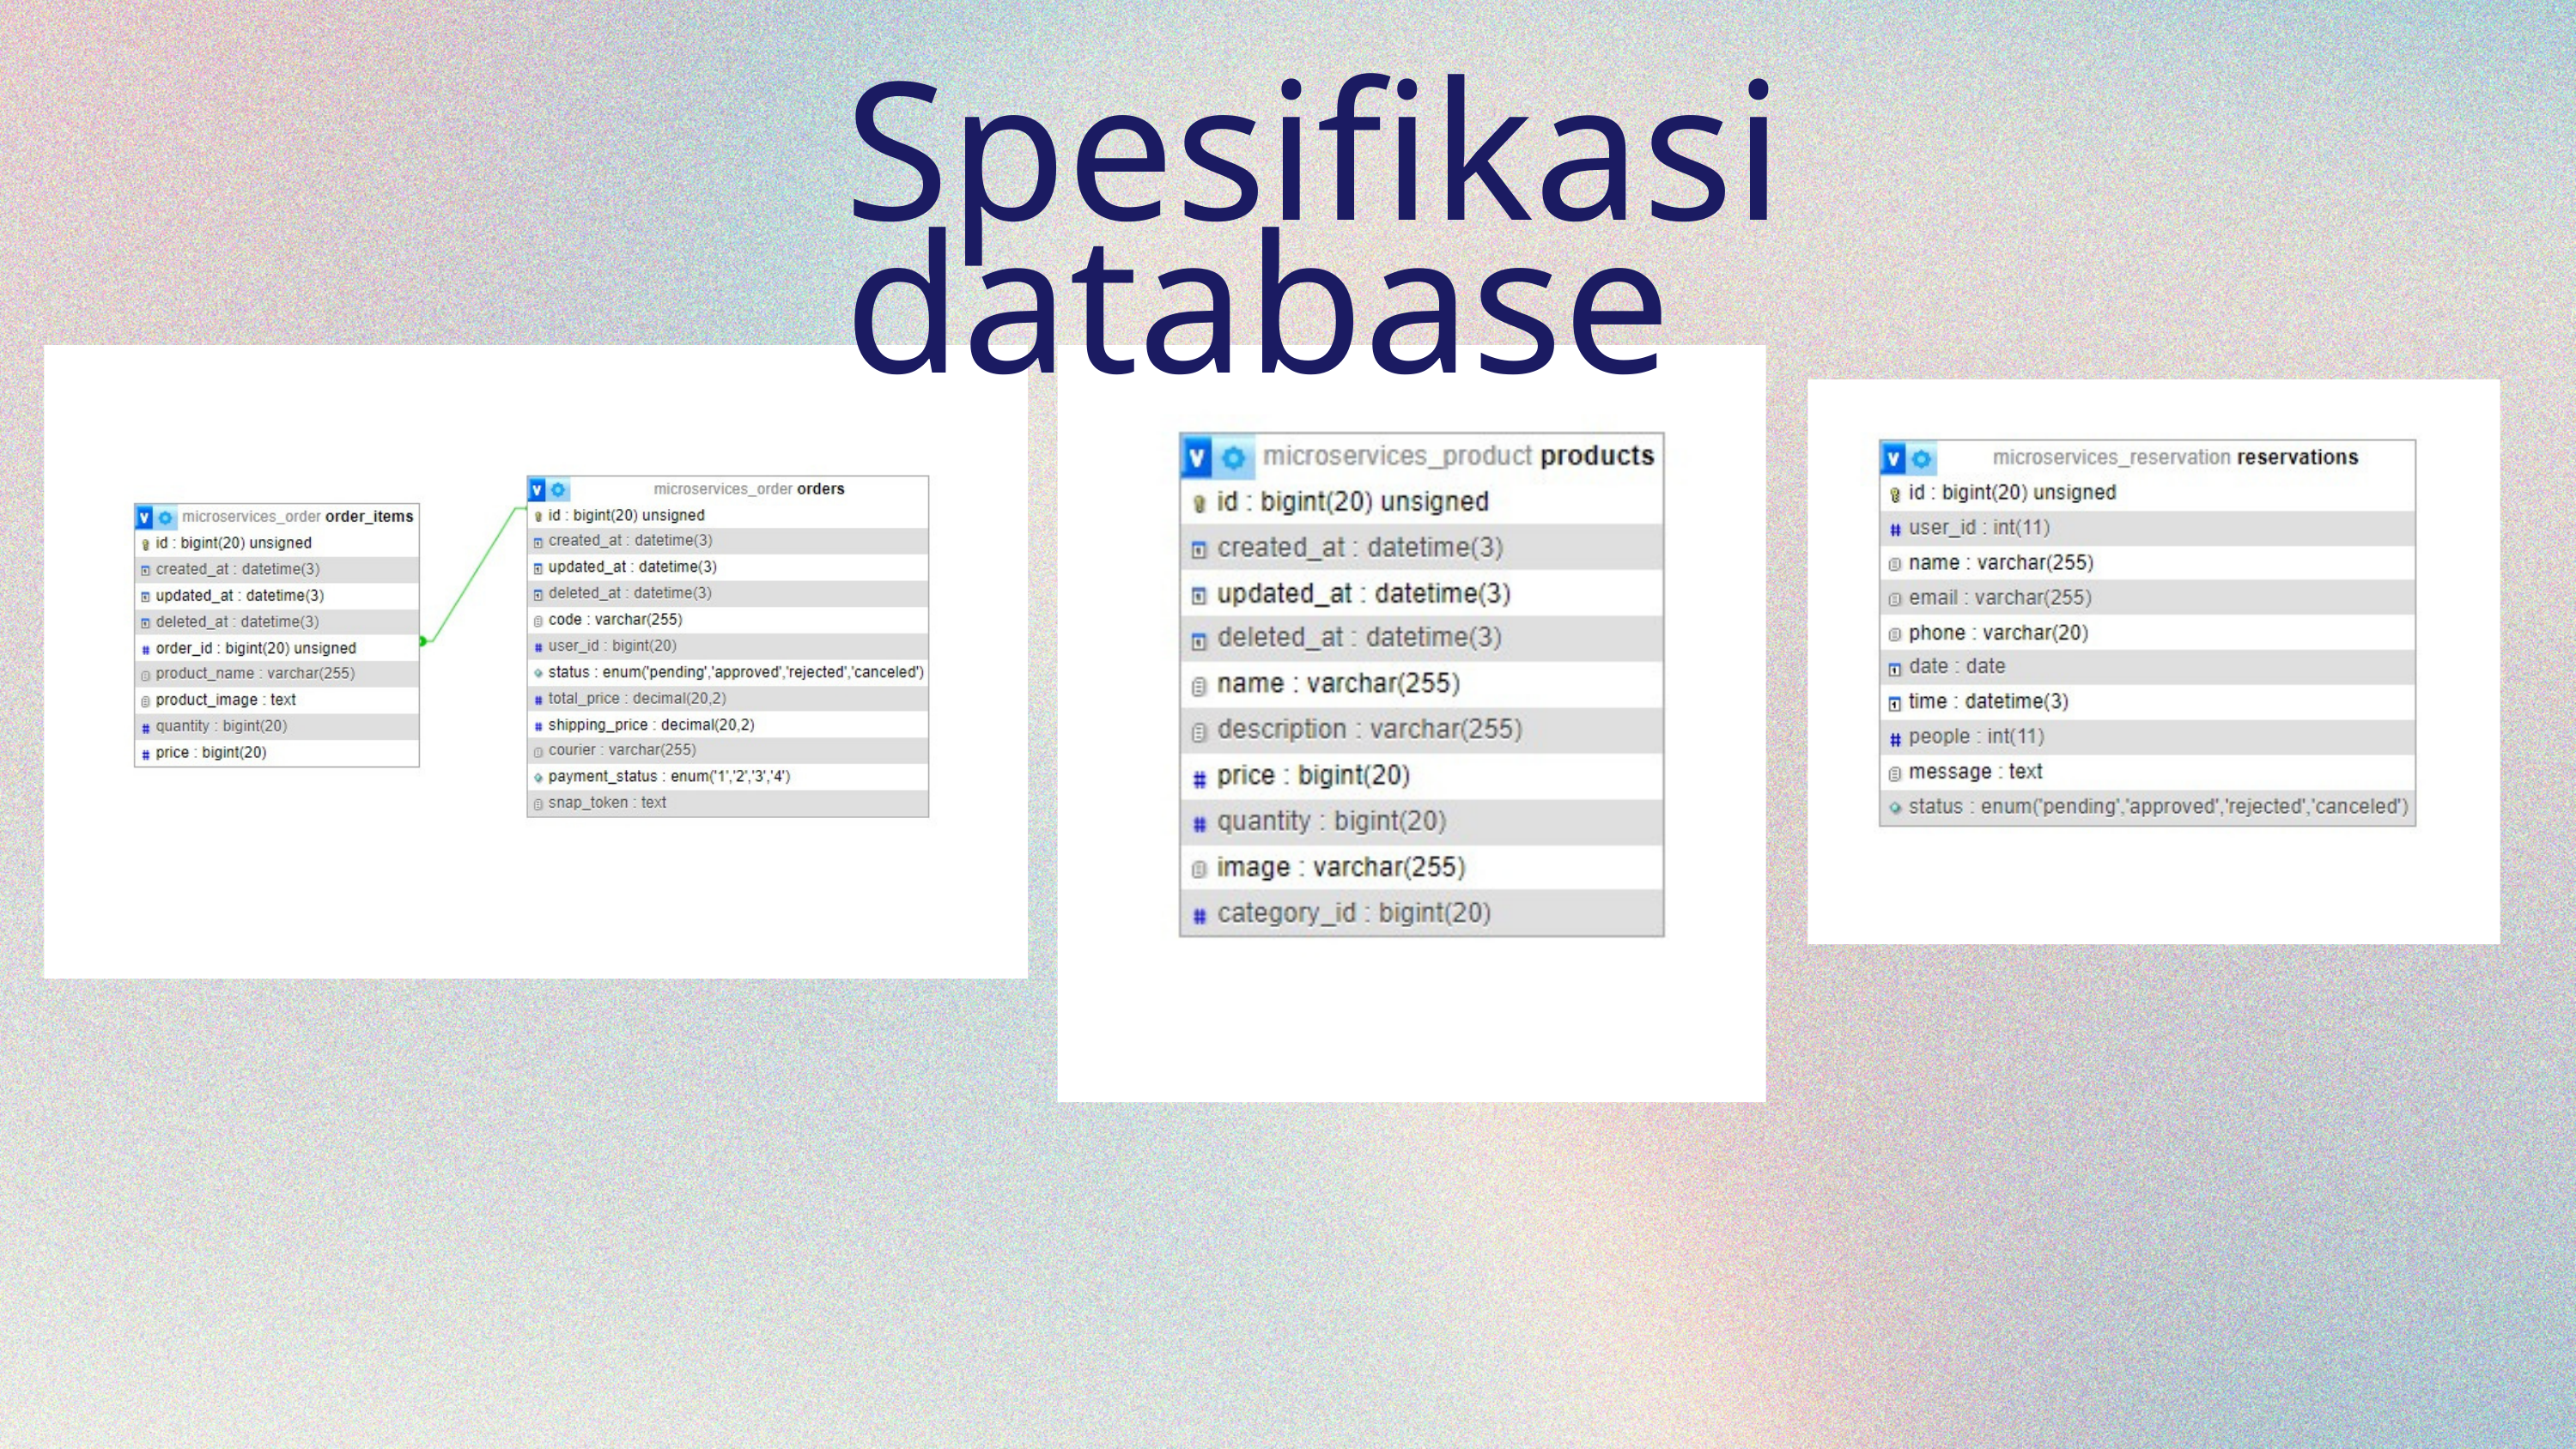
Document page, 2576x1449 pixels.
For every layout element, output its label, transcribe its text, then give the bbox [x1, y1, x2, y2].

text_box Spesifikasi database [844, 104, 2500, 412]
text_box [1057, 412, 1766, 1102]
text_box [1807, 412, 2500, 944]
text_box [0, 0, 2576, 1449]
text_box [44, 345, 1029, 979]
